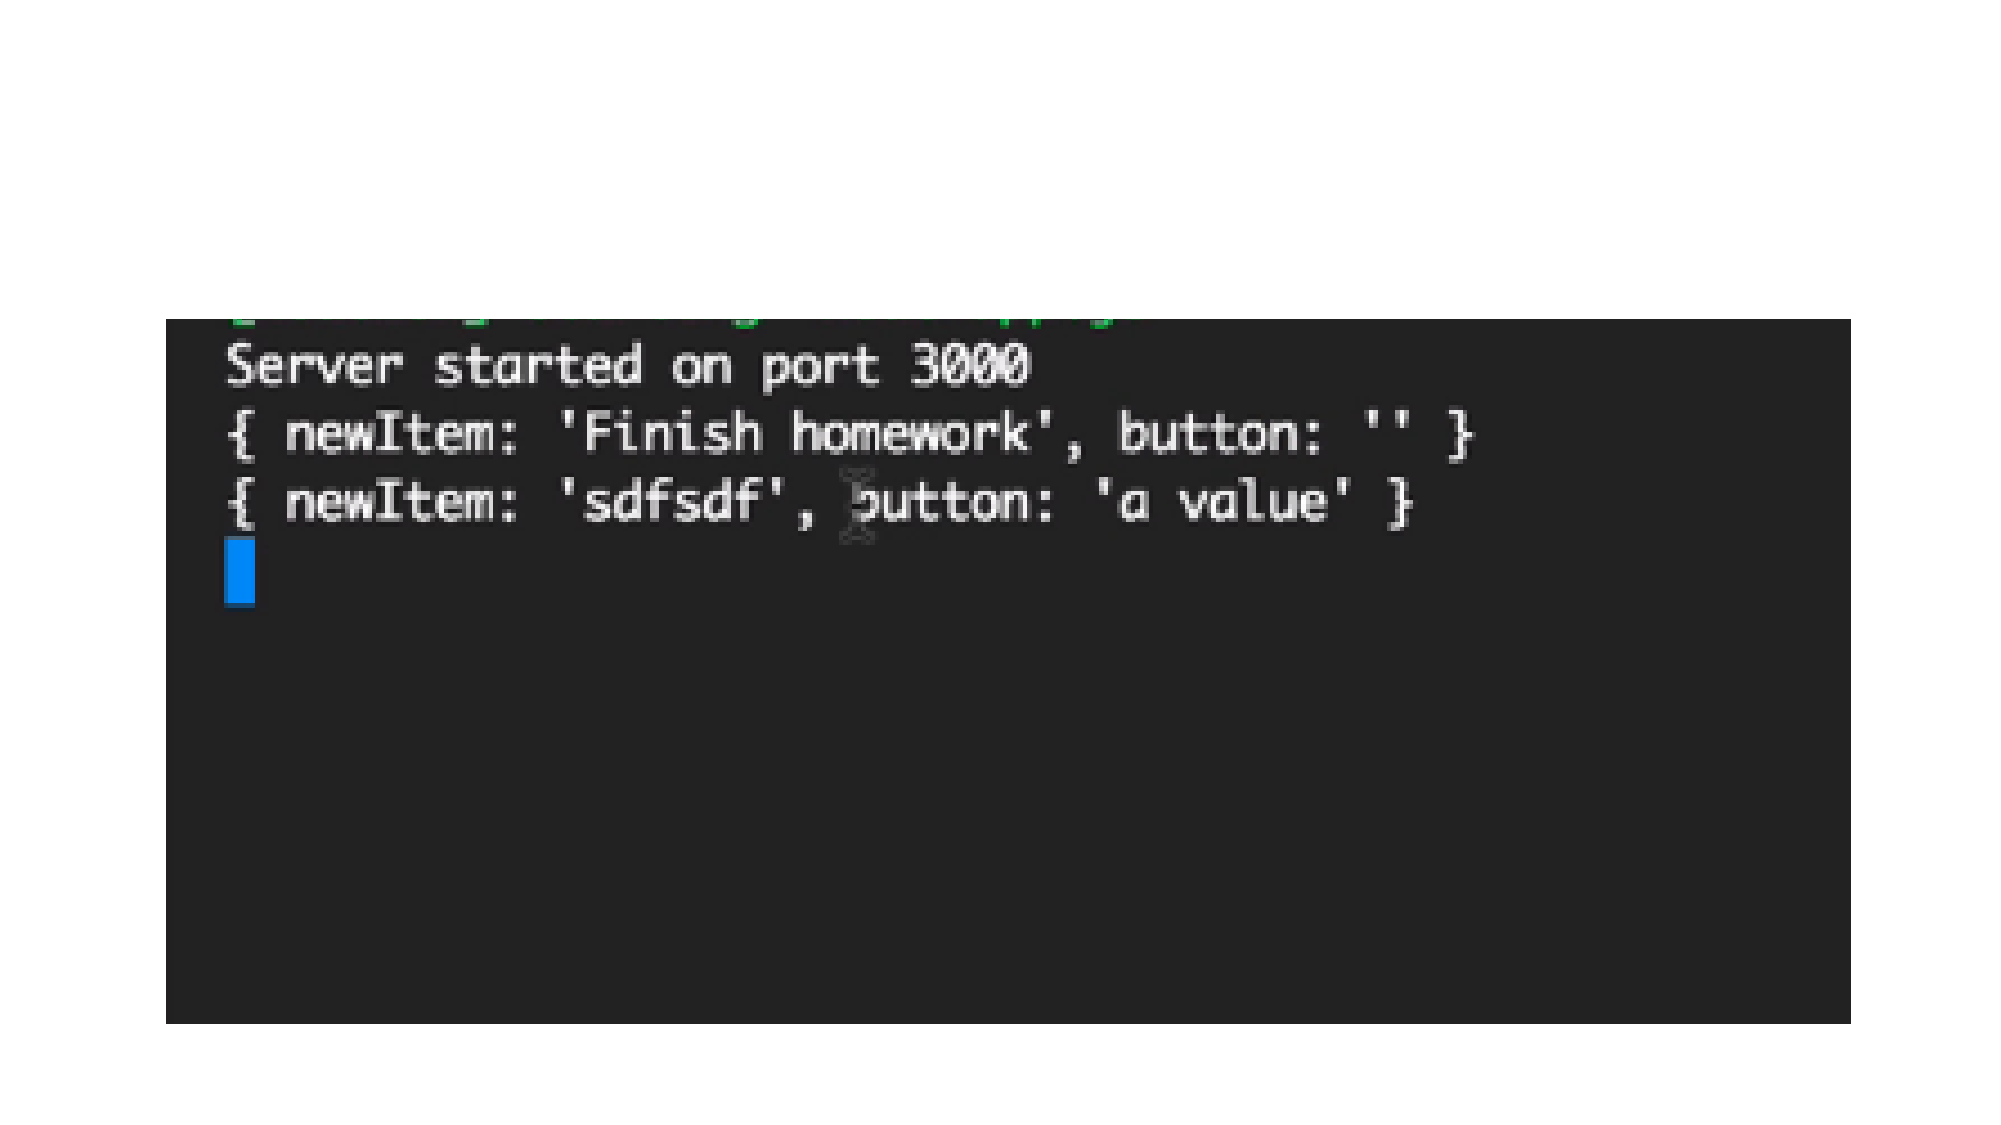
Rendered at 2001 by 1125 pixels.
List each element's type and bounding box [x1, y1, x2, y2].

picture [166, 318, 1851, 1024]
